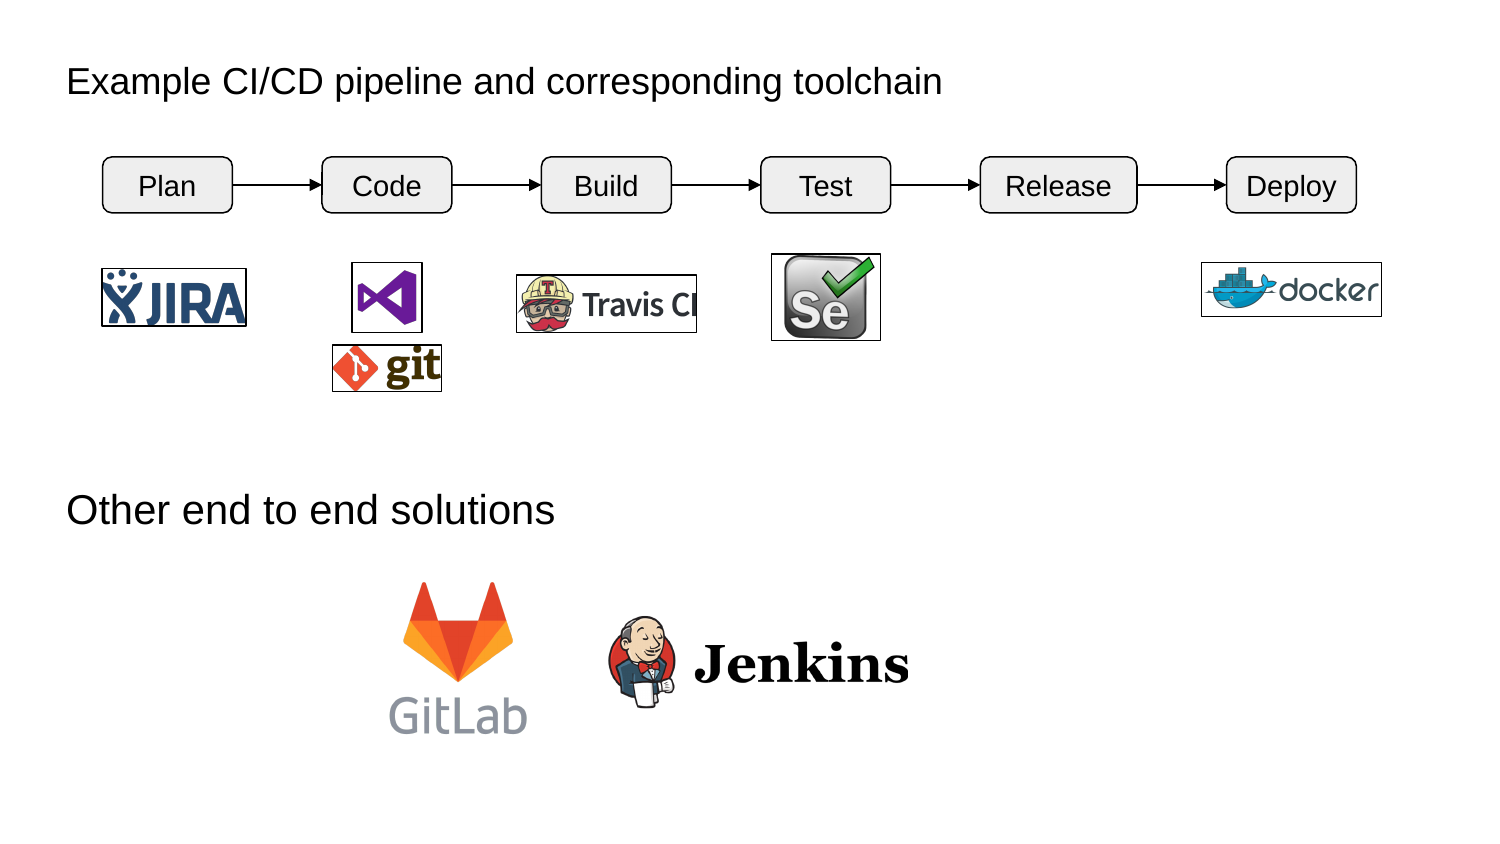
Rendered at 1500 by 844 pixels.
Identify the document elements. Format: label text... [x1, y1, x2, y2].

title Example CI/CD pipeline and corresponding toolchain [51, 41, 1449, 118]
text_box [102, 156, 1381, 391]
picture [608, 545, 908, 771]
picture [379, 572, 537, 745]
title Other end to end solutions [51, 467, 1449, 545]
